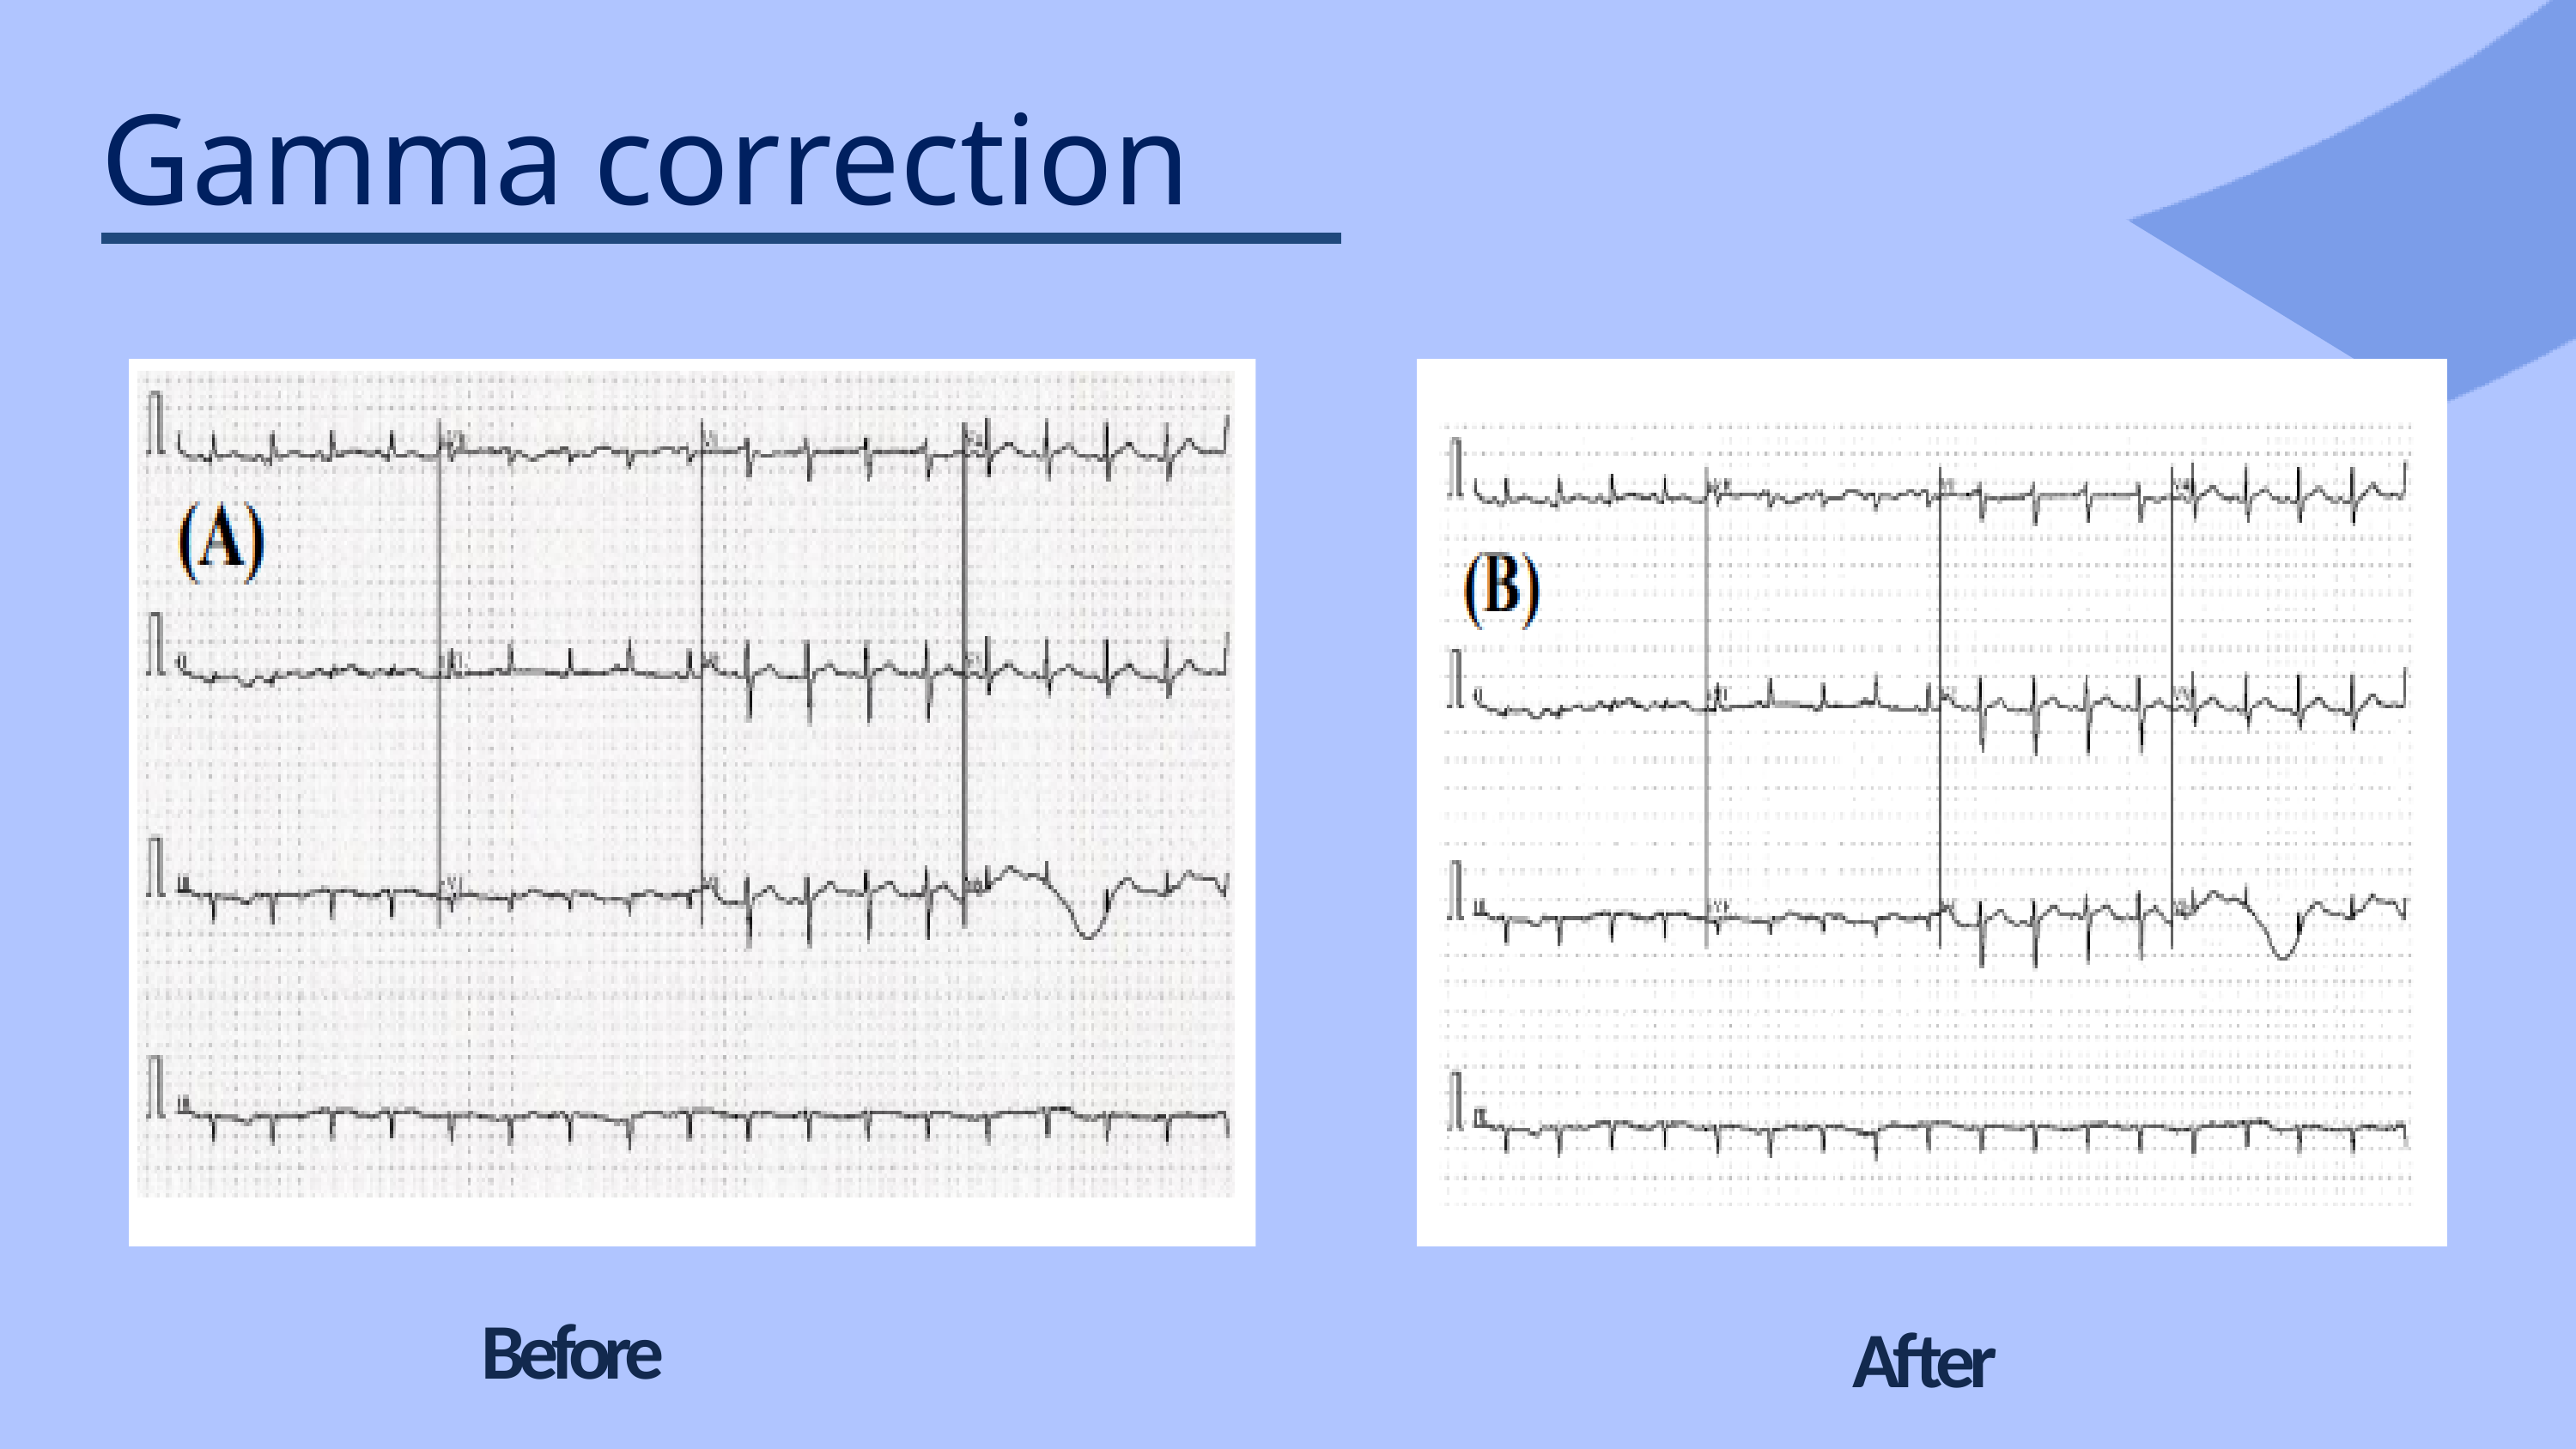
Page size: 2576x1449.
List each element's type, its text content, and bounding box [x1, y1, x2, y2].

picture [1416, 359, 2448, 1246]
text_box Gamma correction [88, 74, 1409, 237]
text_box Before [301, 1294, 859, 1401]
picture [128, 359, 1256, 1246]
text_box [1796, 0, 2576, 495]
text_box After [1685, 1302, 2179, 1410]
